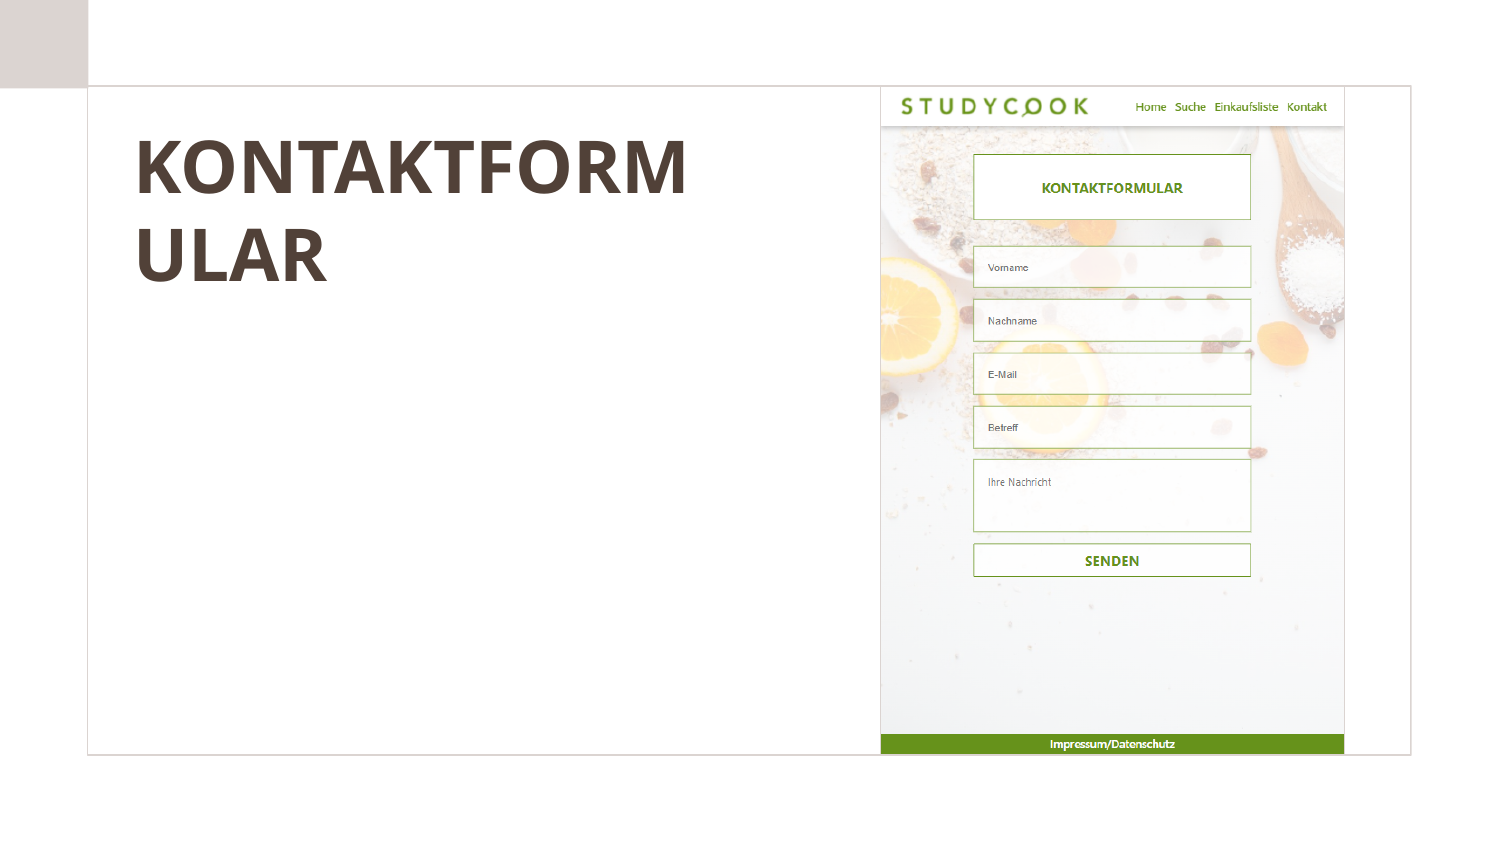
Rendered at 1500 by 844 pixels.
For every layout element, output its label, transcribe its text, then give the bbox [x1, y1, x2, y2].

title KONTAKTFORMULAR [118, 105, 750, 244]
picture [880, 86, 1346, 755]
